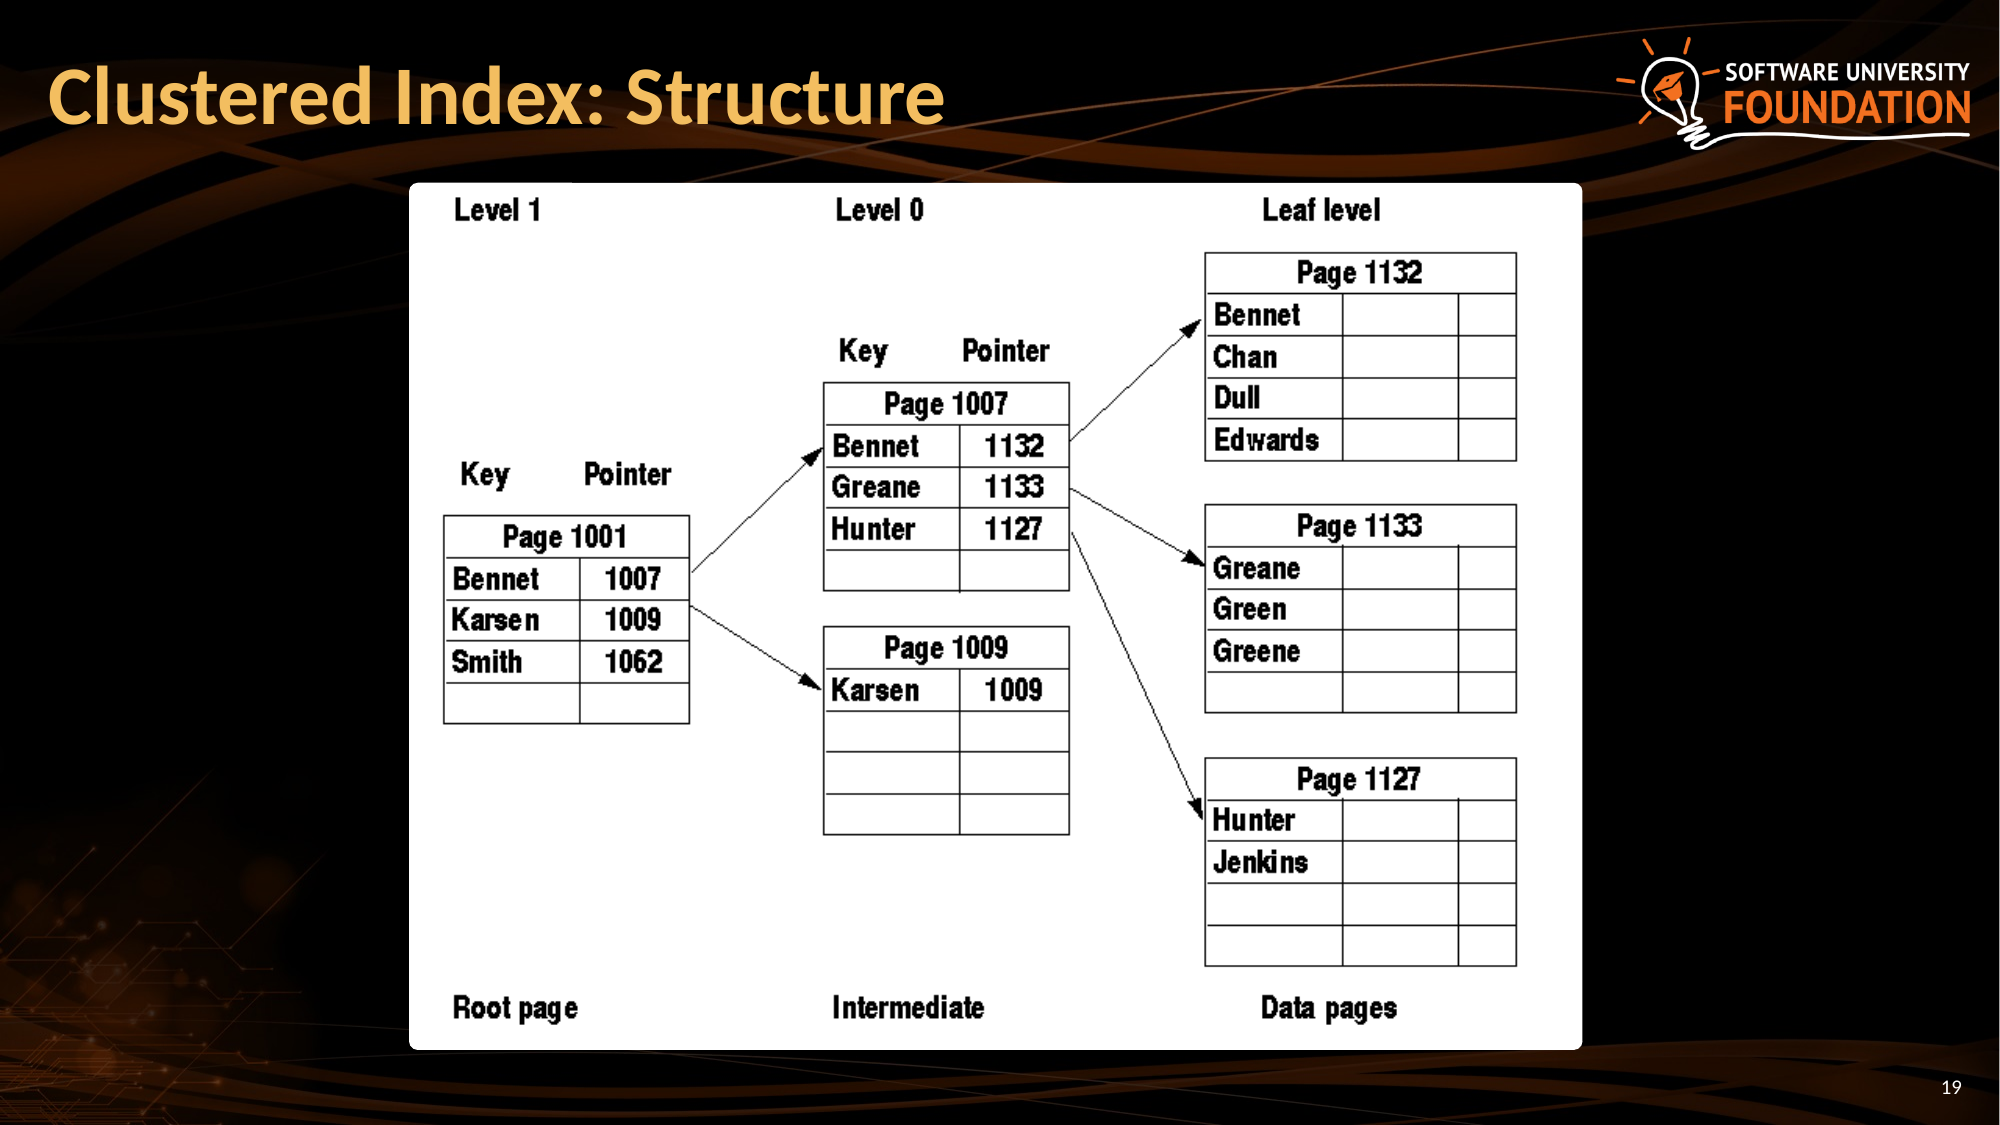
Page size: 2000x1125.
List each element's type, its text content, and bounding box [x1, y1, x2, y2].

slide_number 19 [1897, 1070, 1968, 1103]
picture [0, 0, 2000, 1125]
title Clustered Index: Structure [30, 6, 1602, 189]
